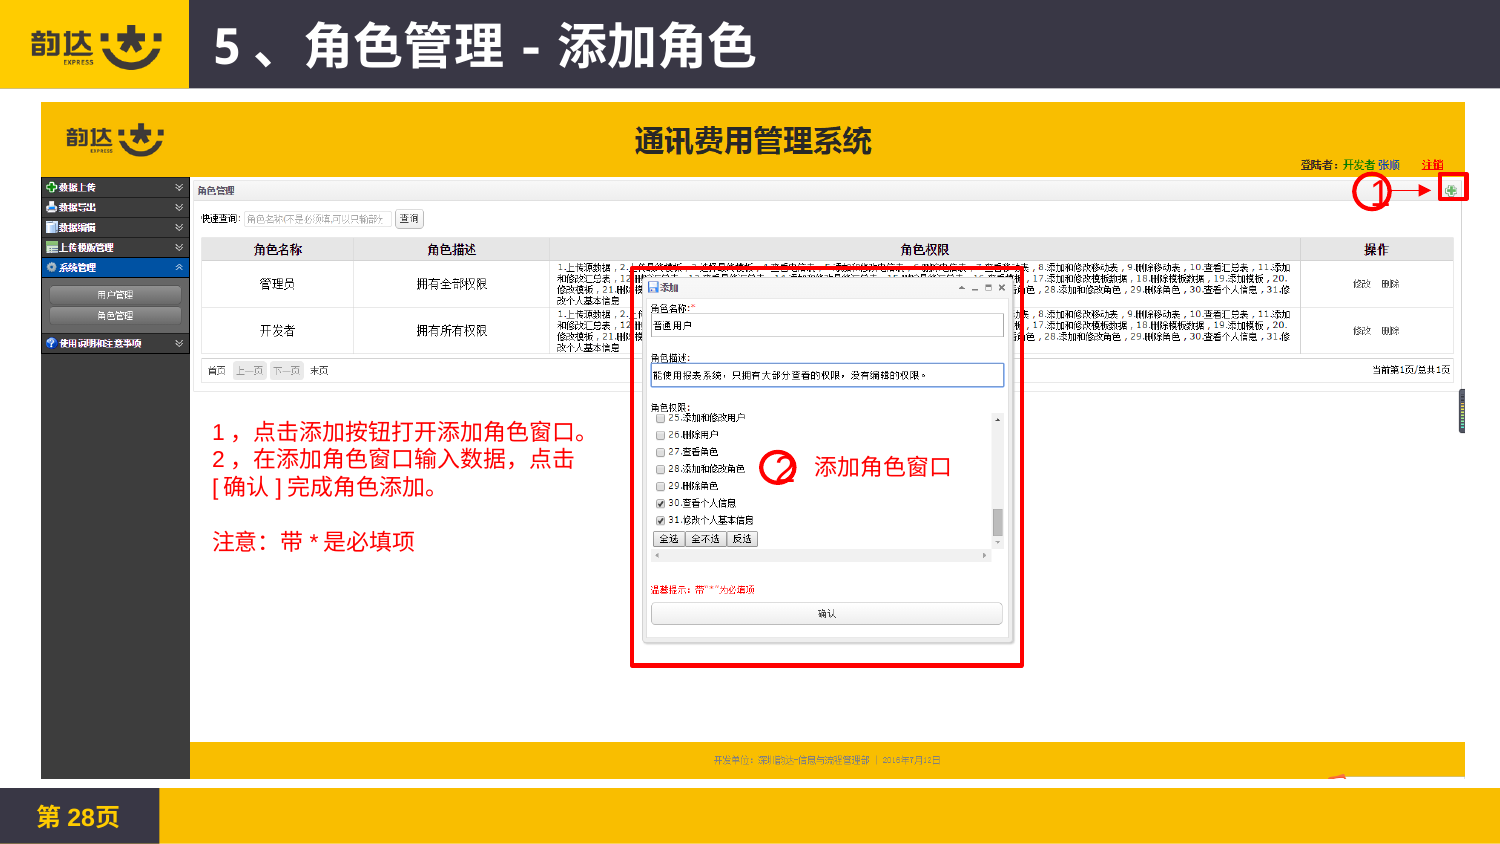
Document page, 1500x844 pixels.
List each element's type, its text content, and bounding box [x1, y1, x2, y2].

list 5、角色管理-添加角色 [197, 7, 1093, 78]
picture [29, 23, 164, 71]
picture [41, 102, 1465, 779]
